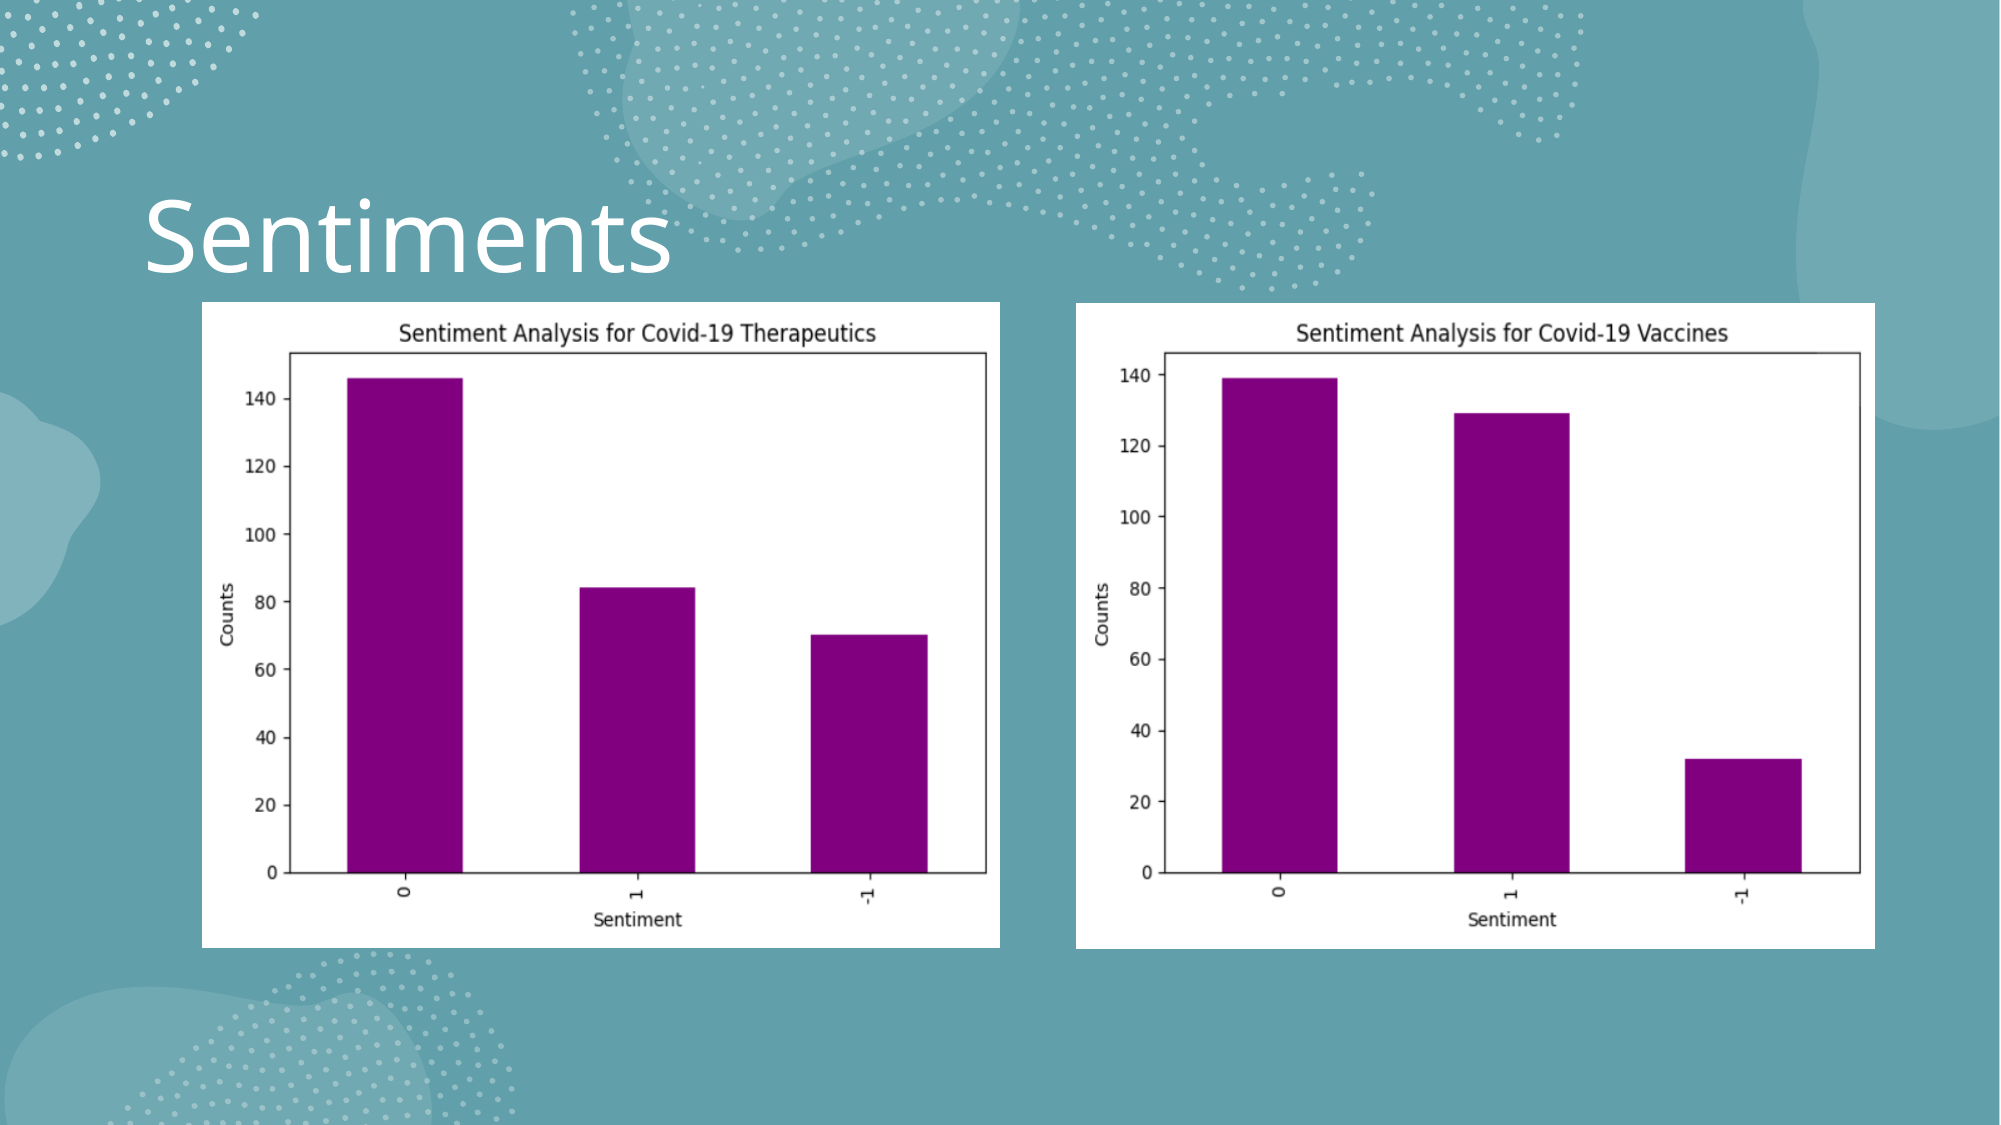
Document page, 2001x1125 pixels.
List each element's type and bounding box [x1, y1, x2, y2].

text_box [0, 0, 2000, 1125]
